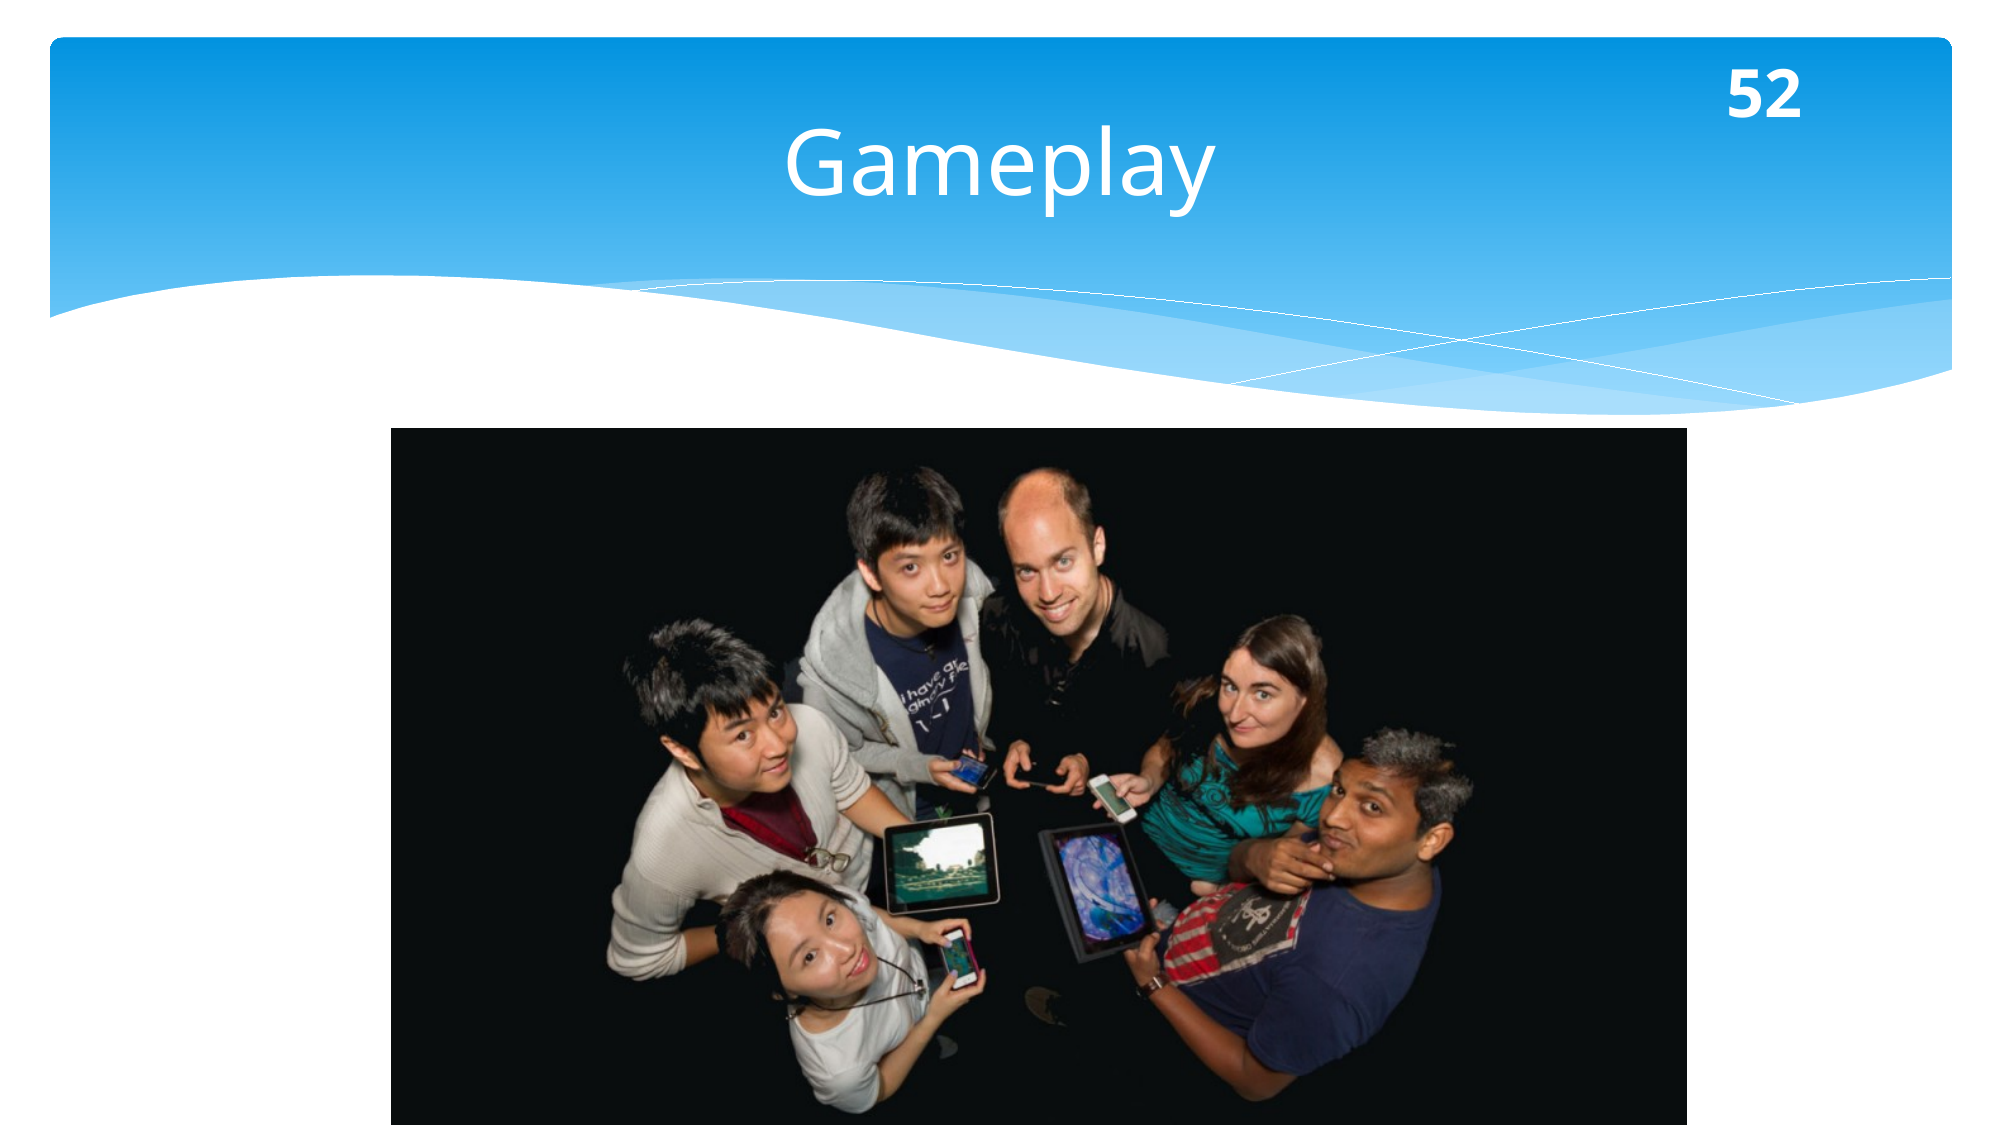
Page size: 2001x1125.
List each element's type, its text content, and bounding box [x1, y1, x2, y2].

picture [391, 427, 1687, 1125]
title Gameplay [99, 55, 1900, 261]
slide_number 52 [1637, 66, 1892, 127]
